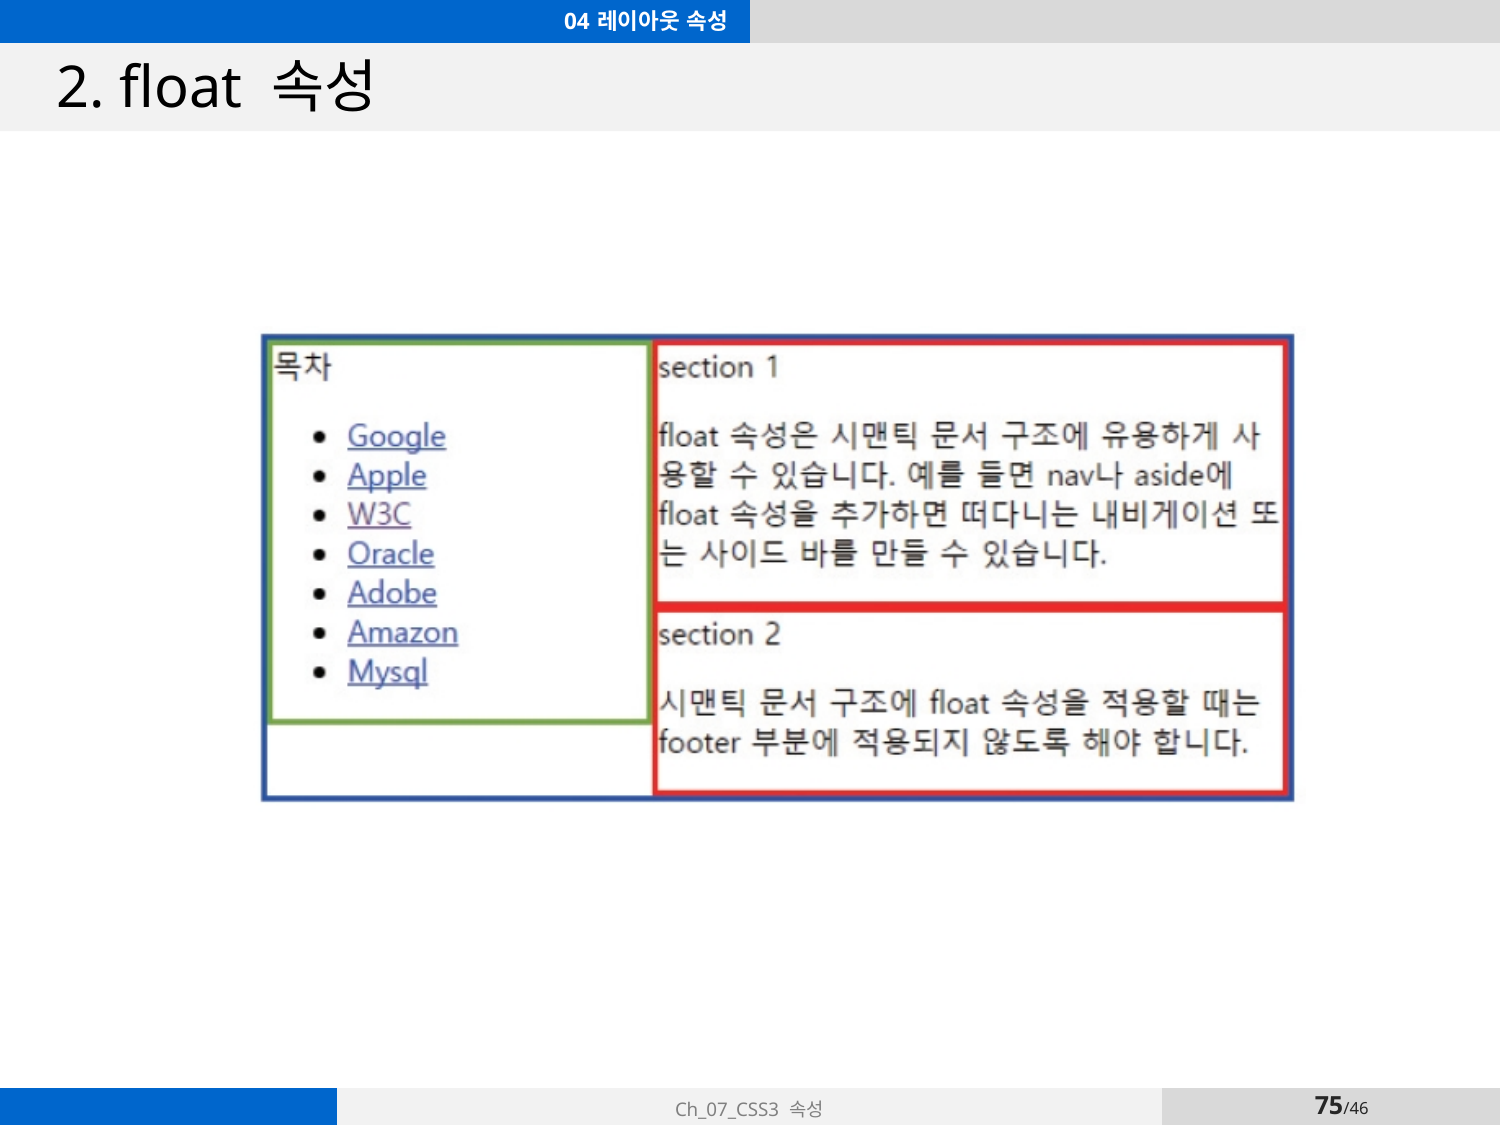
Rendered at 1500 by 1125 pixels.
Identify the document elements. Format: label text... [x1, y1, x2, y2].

title 2. float 속성 [41, 42, 1459, 128]
text_box 04 레이아웃 속성 [0, 0, 743, 43]
picture [253, 326, 1306, 813]
